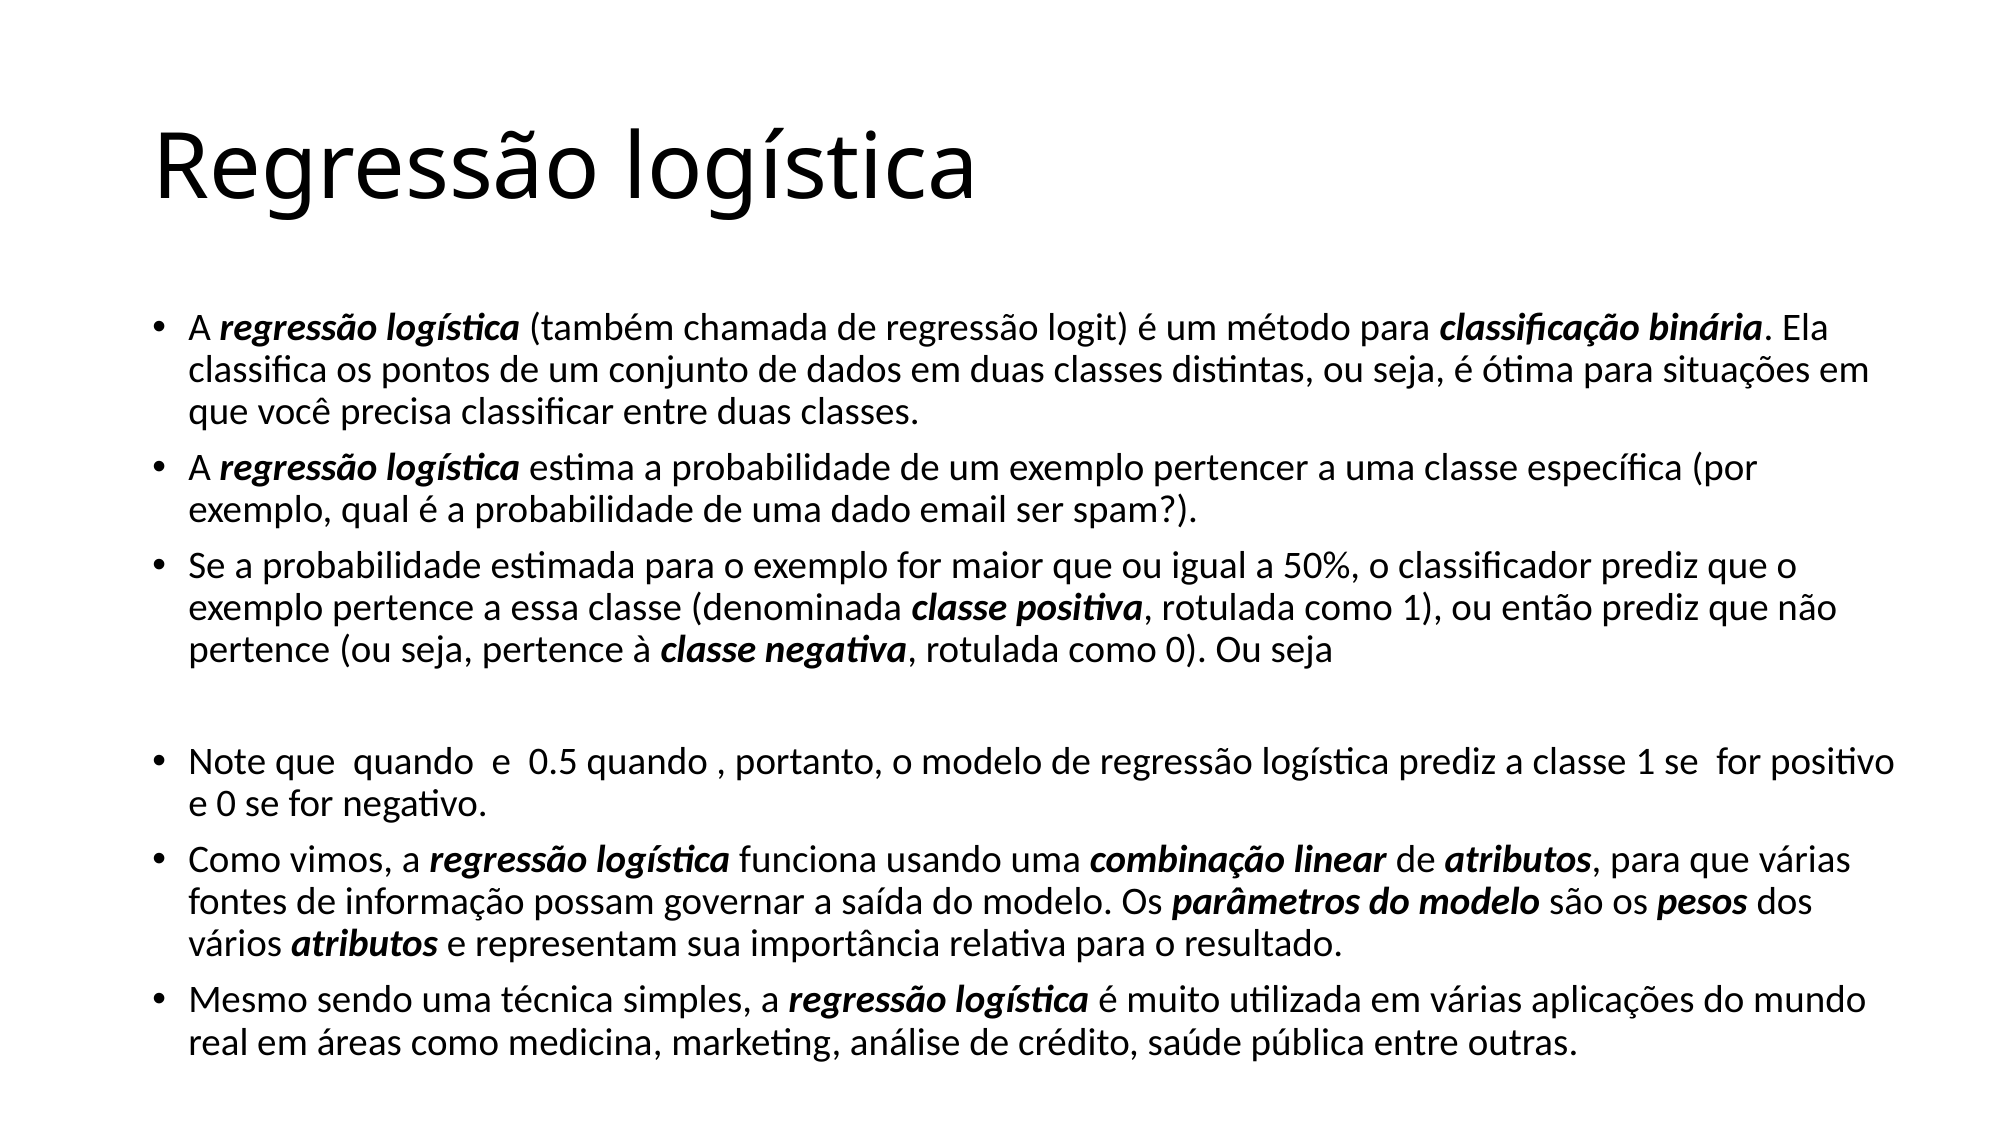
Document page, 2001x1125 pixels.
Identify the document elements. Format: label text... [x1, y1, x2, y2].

title Regressão logística [137, 59, 1863, 278]
